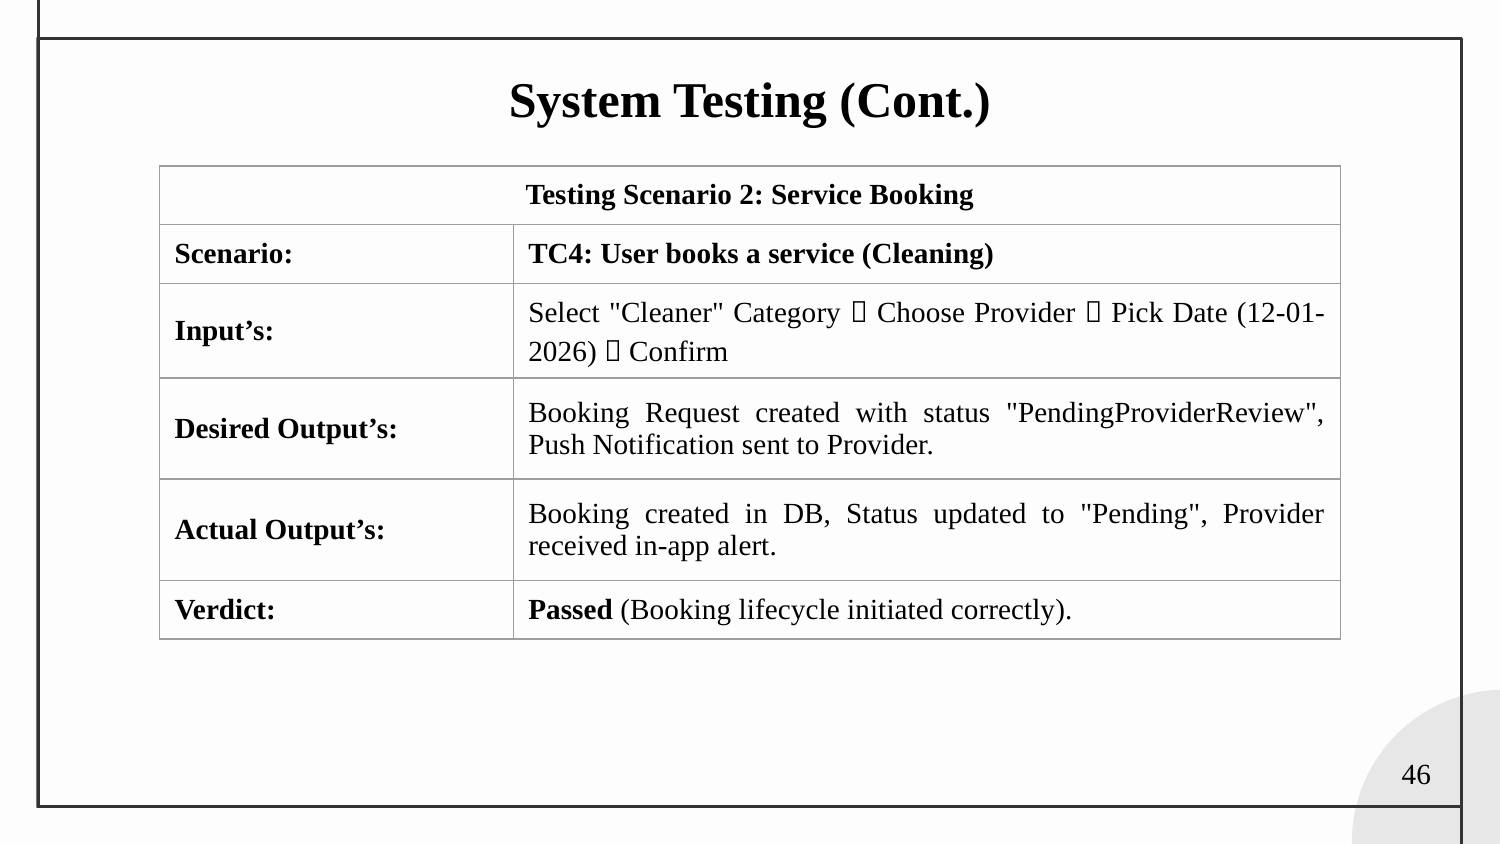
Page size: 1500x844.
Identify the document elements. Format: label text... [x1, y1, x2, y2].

table_cell Actual Output’s: [160, 480, 513, 580]
table_cell Input’s: [160, 284, 513, 377]
table_cell Passed (Booking lifecycle initiated correctly). [514, 581, 1340, 638]
table_cell Select "Cleaner" Category  Choose Provider  Pick Date (12-01-2026)  Confirm [514, 284, 1340, 377]
table_cell Booking created in DB, Status updated to "Pending", Provider received in-app alert. [514, 480, 1340, 580]
table_cell Booking Request created with status "PendingProviderReview", Push Notification sent to Provider. [514, 379, 1340, 478]
table_cell Verdict: [160, 581, 513, 638]
text_box System Testing (Cont.) [118, 60, 1382, 135]
text_box 46 [1386, 747, 1447, 798]
table_cell TC4: User books a service (Cleaning) [514, 225, 1340, 283]
table_cell Scenario: [160, 225, 513, 283]
table_header Testing Scenario 2: Service Booking [160, 167, 1340, 224]
table_cell Desired Output’s: [160, 379, 513, 478]
